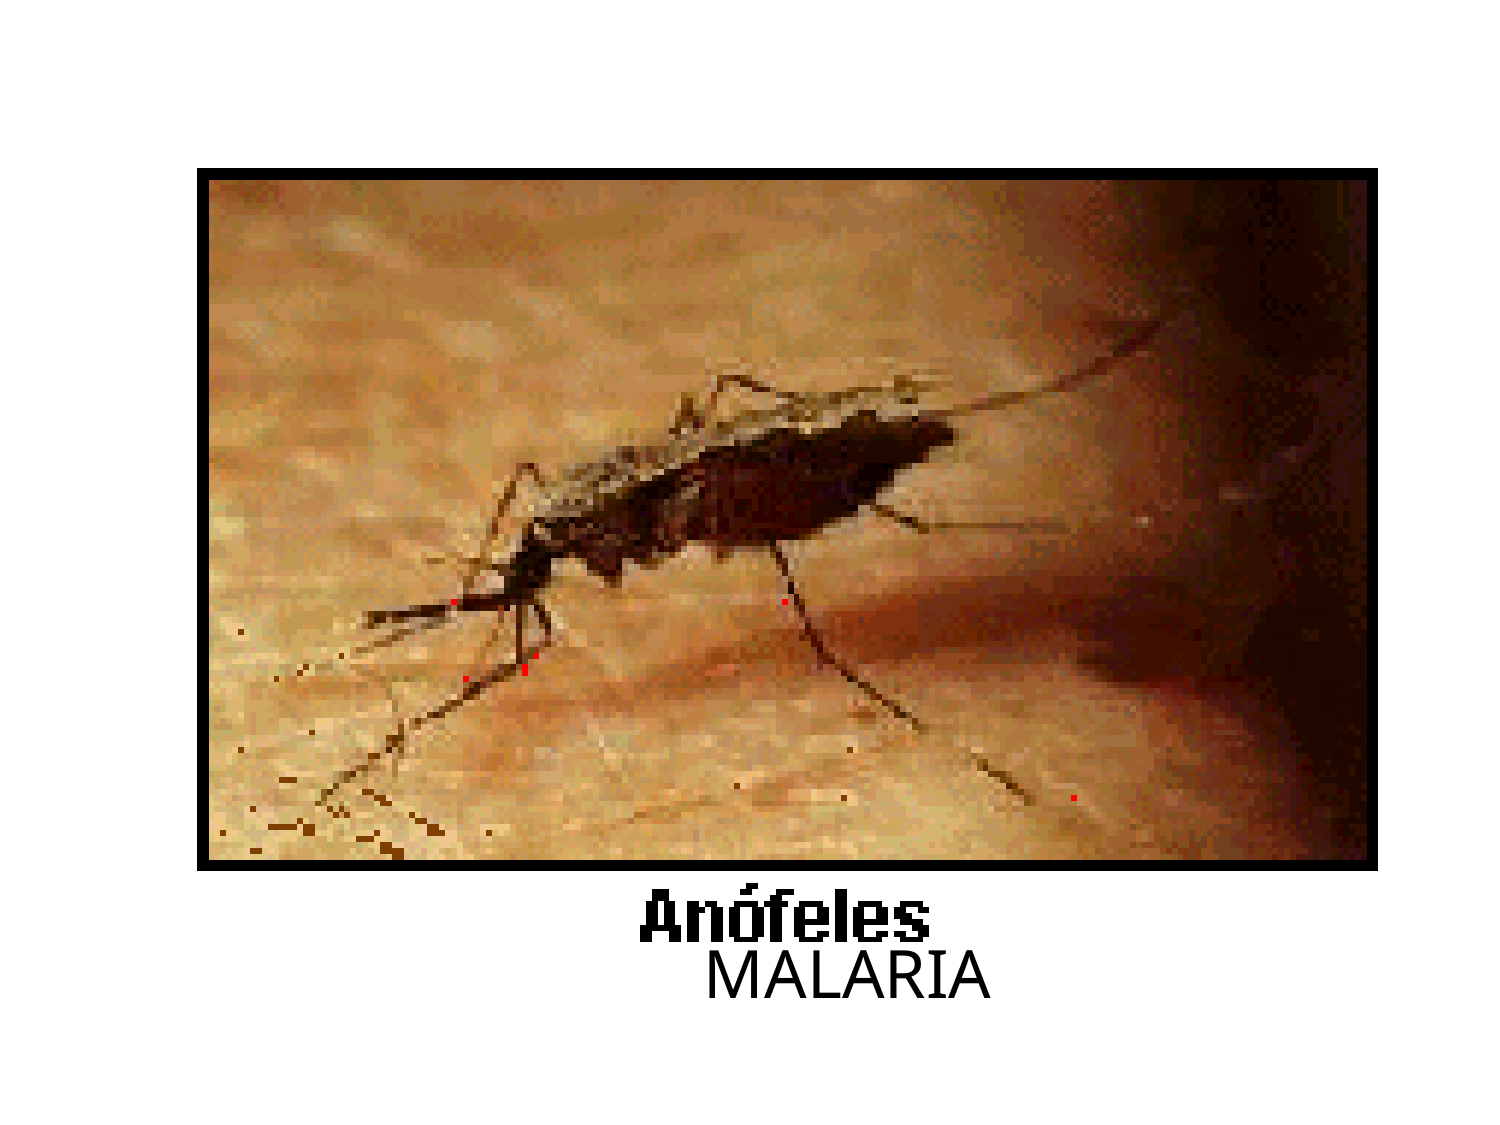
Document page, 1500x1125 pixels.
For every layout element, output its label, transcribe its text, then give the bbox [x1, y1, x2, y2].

text_box MALARIA [230, 924, 1466, 1020]
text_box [149, 115, 1438, 1008]
